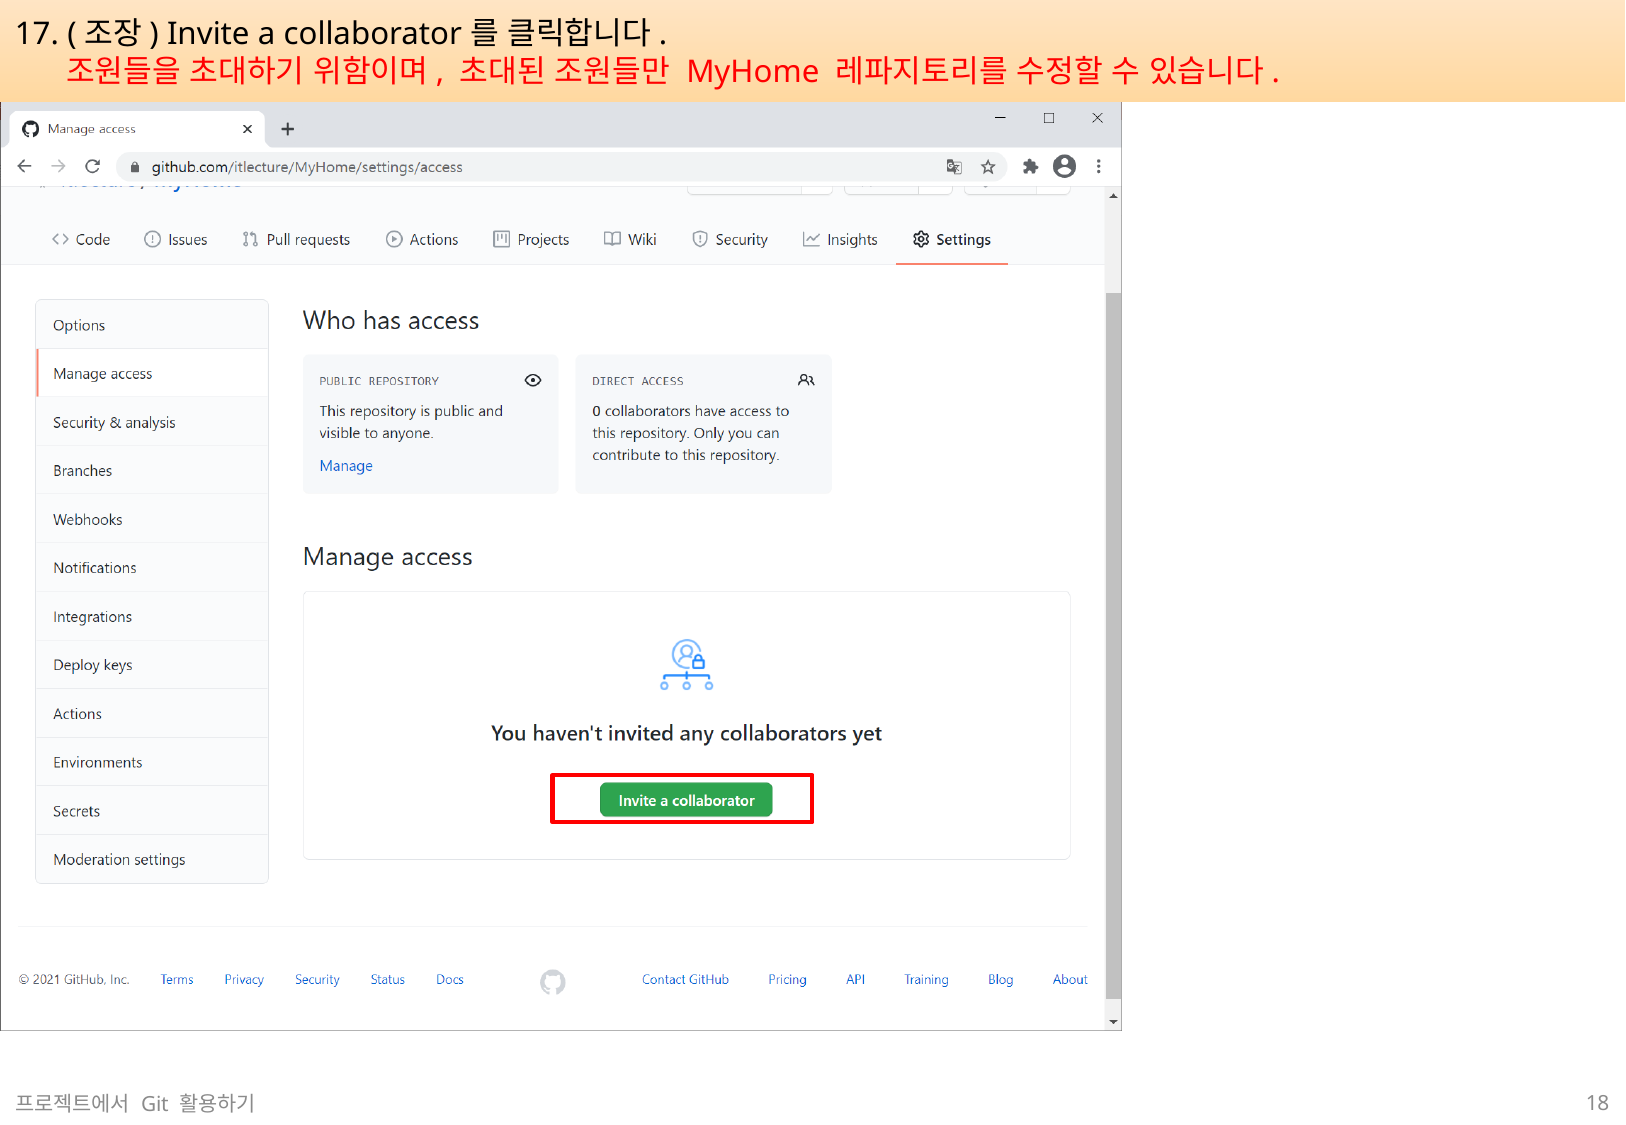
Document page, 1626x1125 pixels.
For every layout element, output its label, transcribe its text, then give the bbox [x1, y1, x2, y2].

footer 프로젝트에서 Git 활용하기 [0, 1082, 515, 1125]
picture [0, 101, 1123, 1031]
slide_number 18 [1245, 1082, 1625, 1125]
text_box 17. (조장) Invite a collaborator를 클릭합니다. 조원들을 초대하기 위함이며, 초대된 조원들만 MyHome 레파지토리를 수정할 수 있습니다. [0, 0, 1625, 104]
